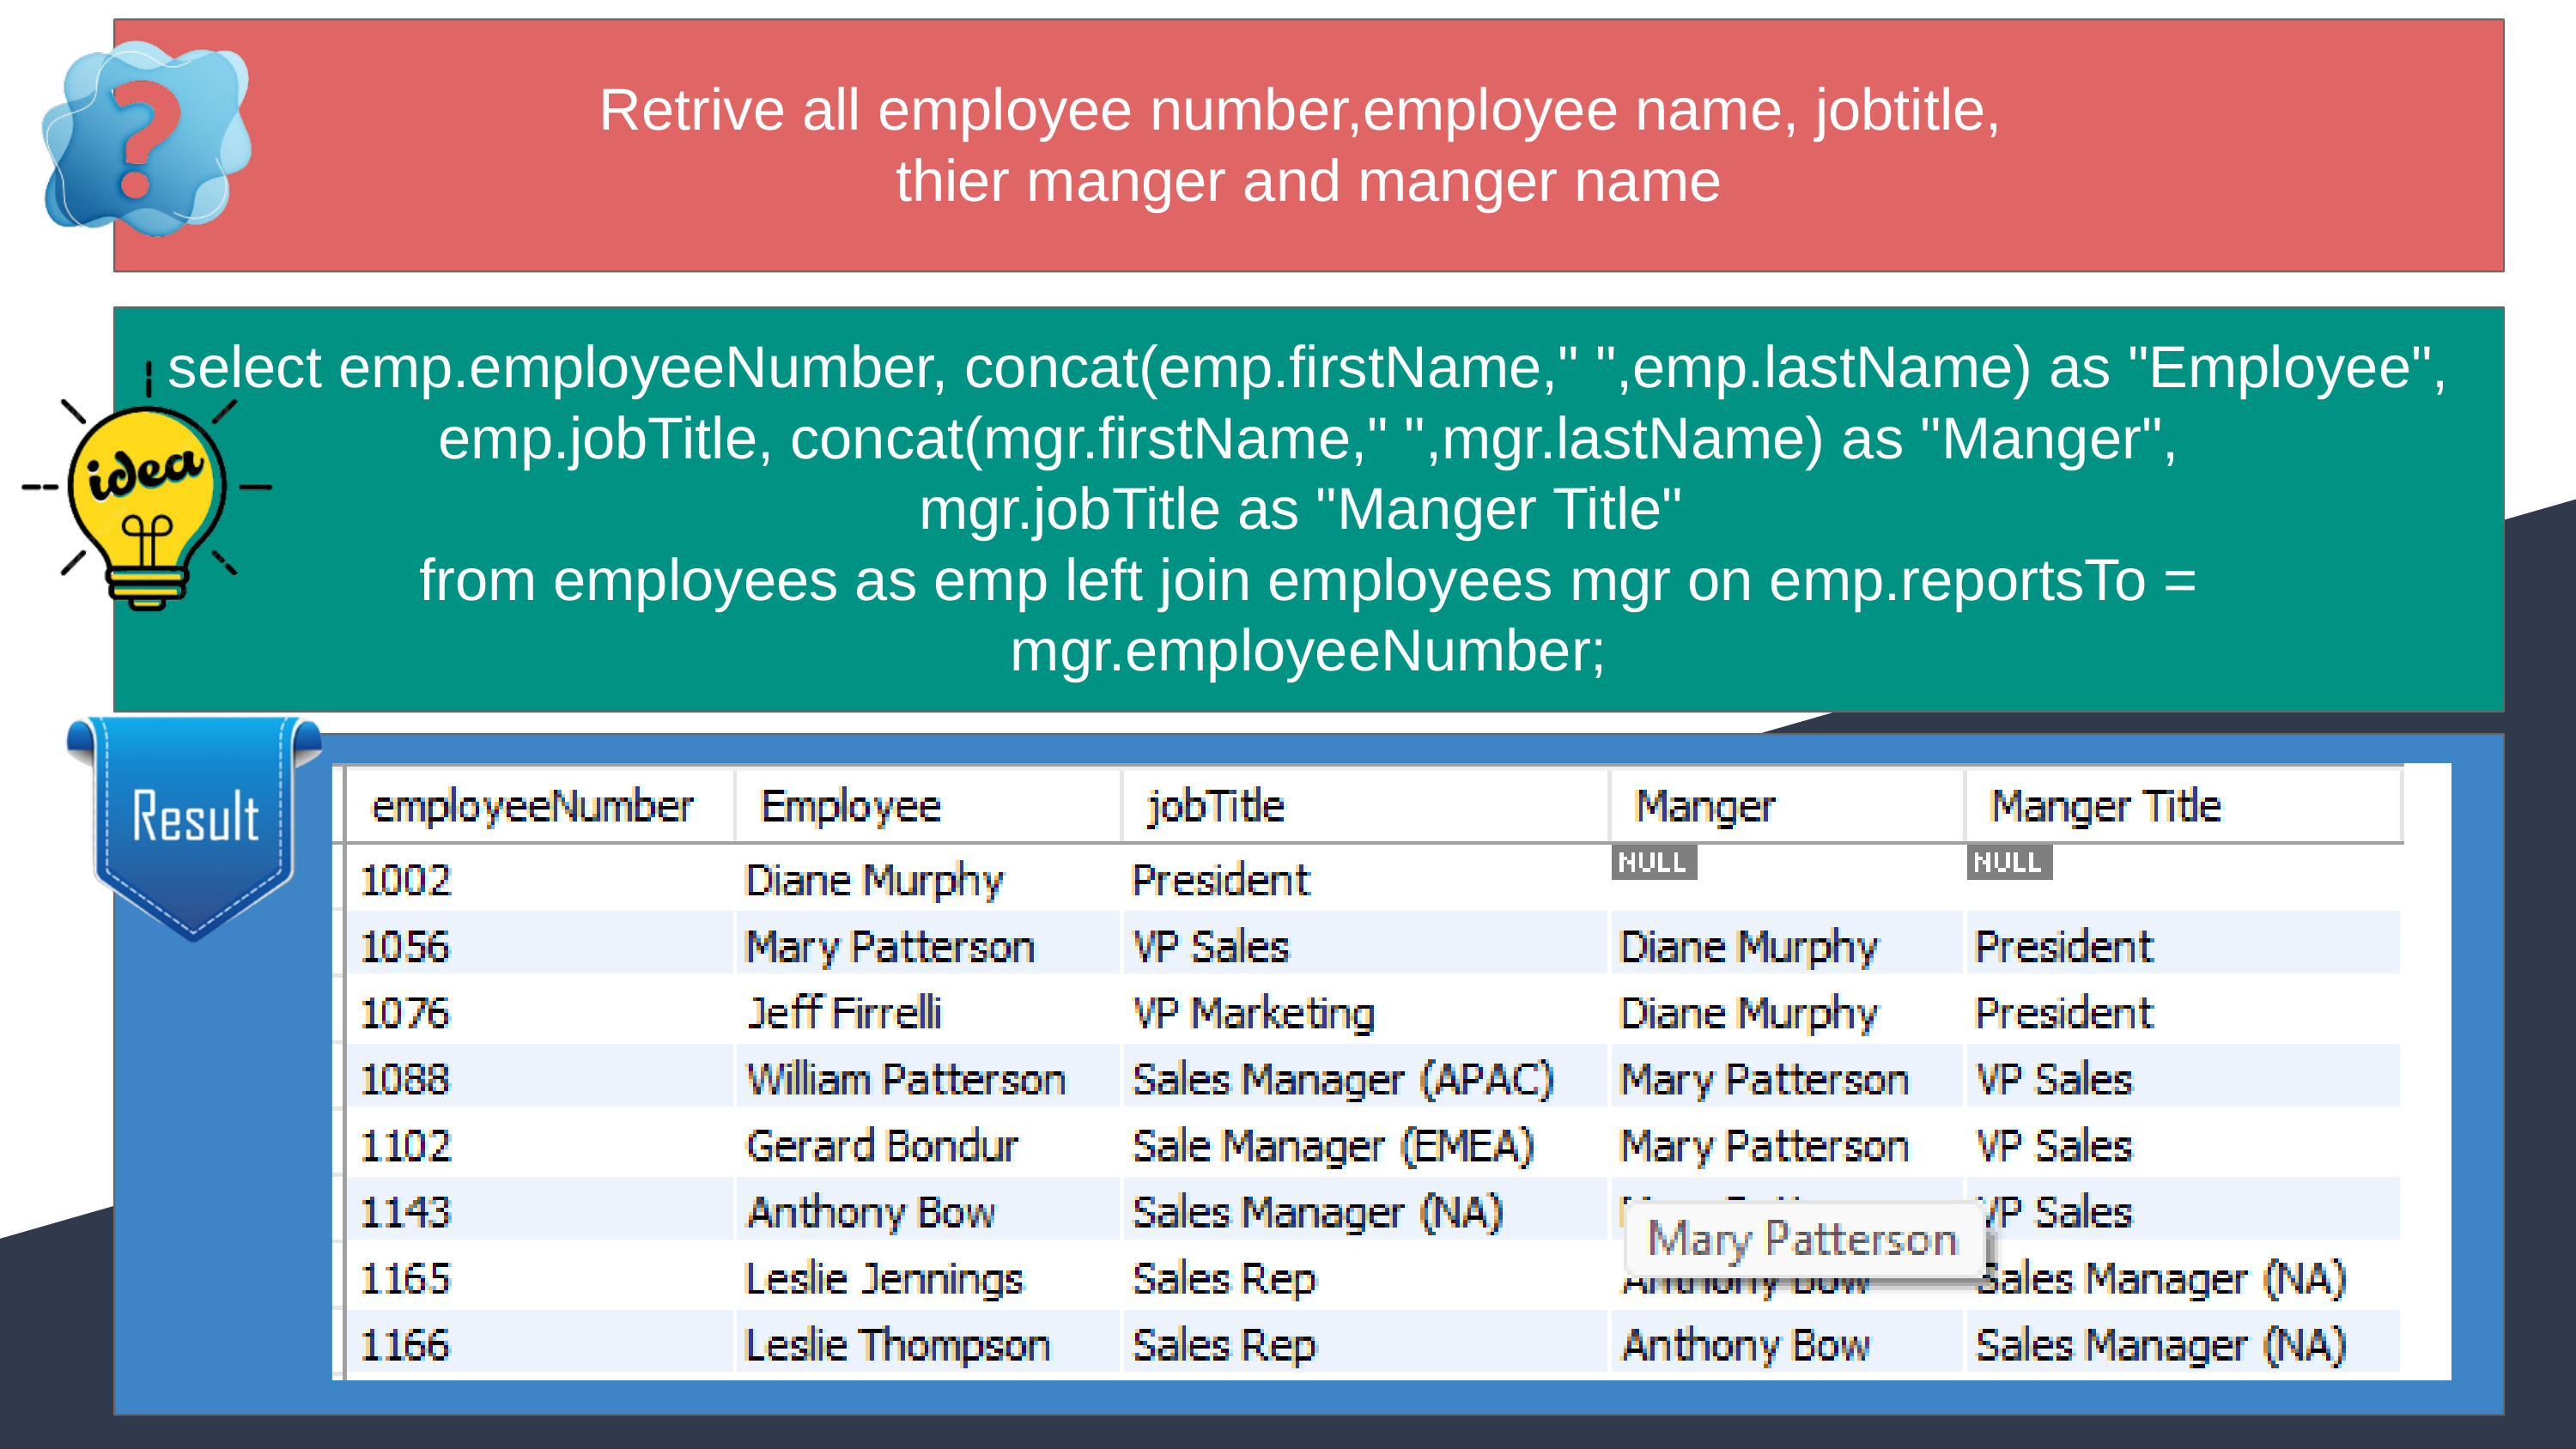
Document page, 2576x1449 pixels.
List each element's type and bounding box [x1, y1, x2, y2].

text_box [0, 0, 2576, 1240]
text_box [112, 18, 2506, 273]
text_box [112, 306, 2506, 713]
text_box [112, 732, 2506, 1416]
